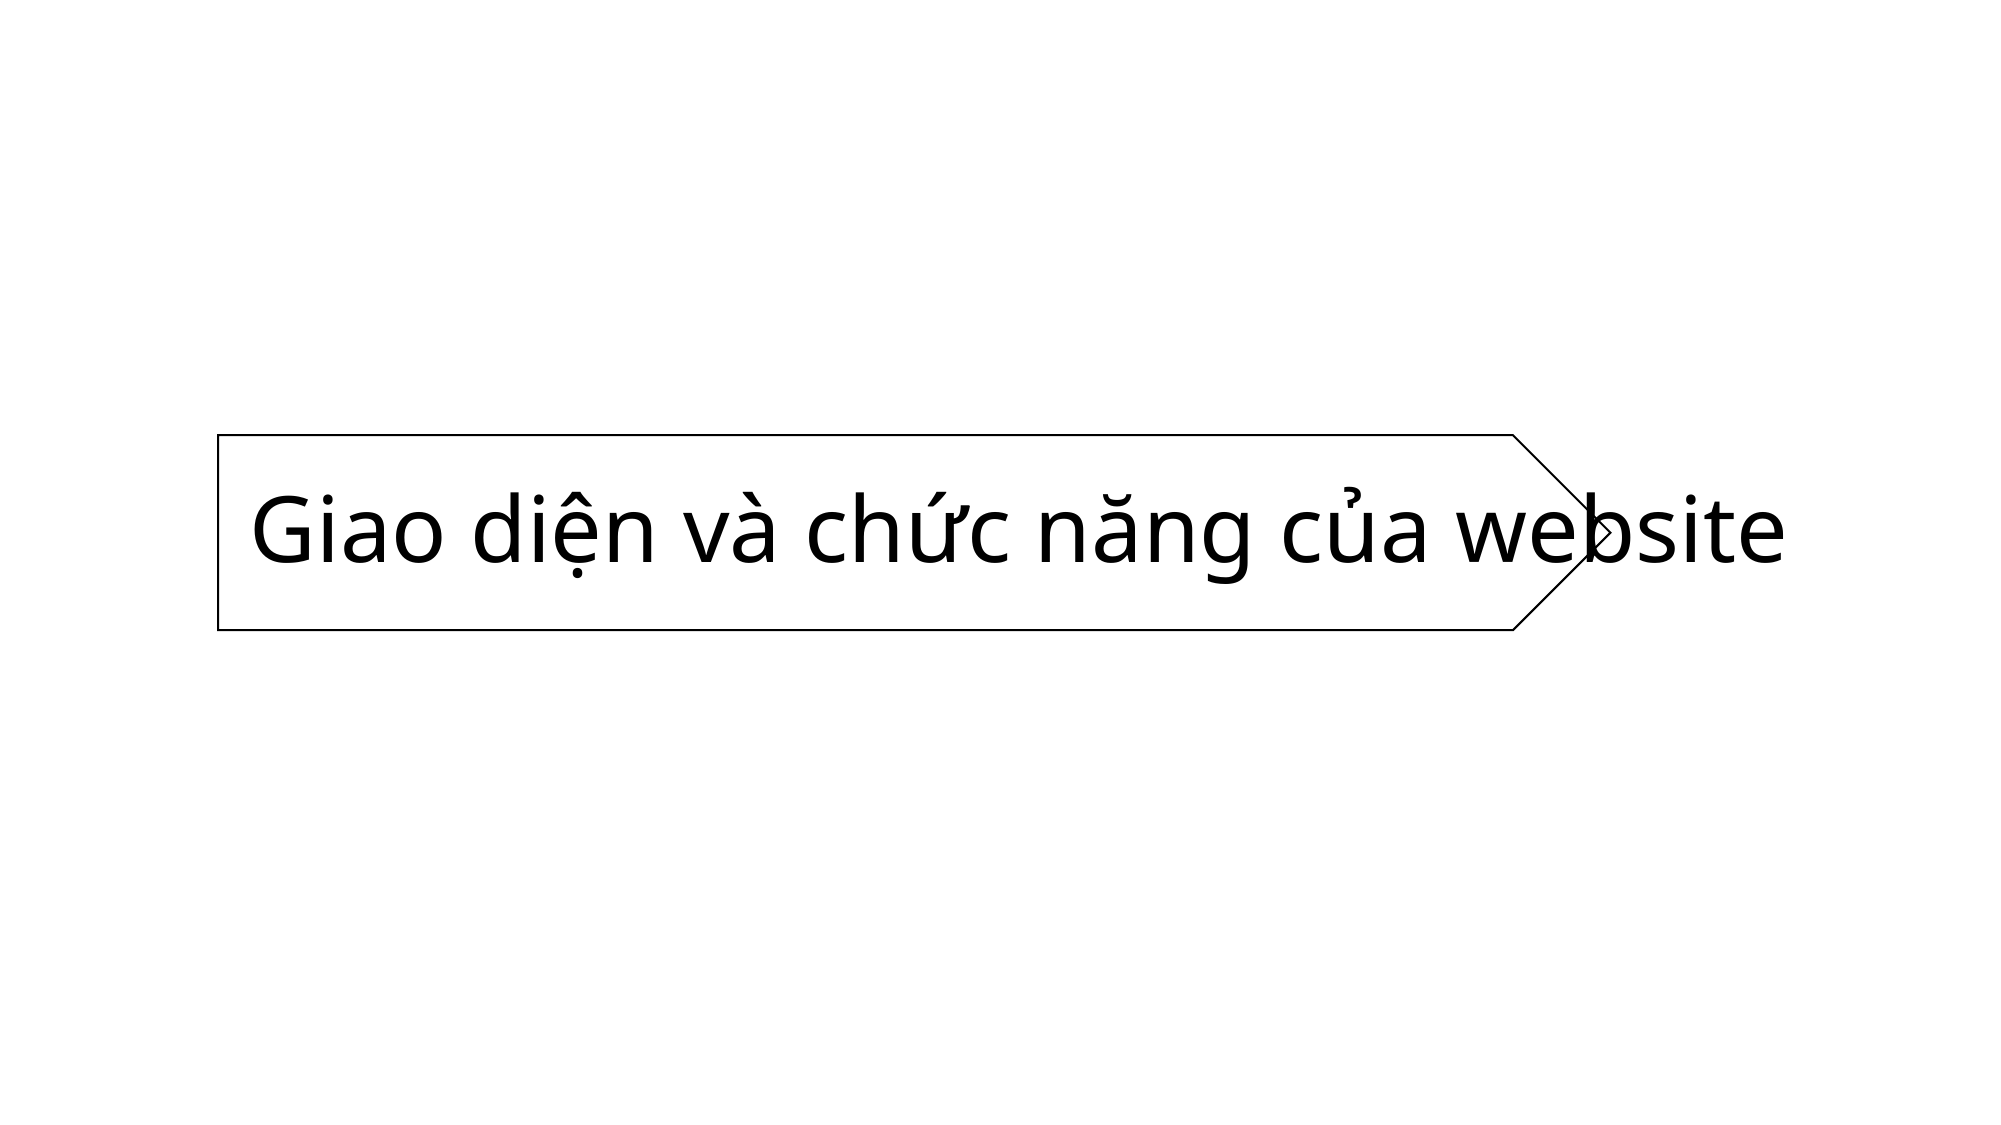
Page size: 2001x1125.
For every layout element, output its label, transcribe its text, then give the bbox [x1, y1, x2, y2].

text_box [217, 434, 1612, 632]
title Giao diện và chức năng của website [234, 424, 1873, 642]
